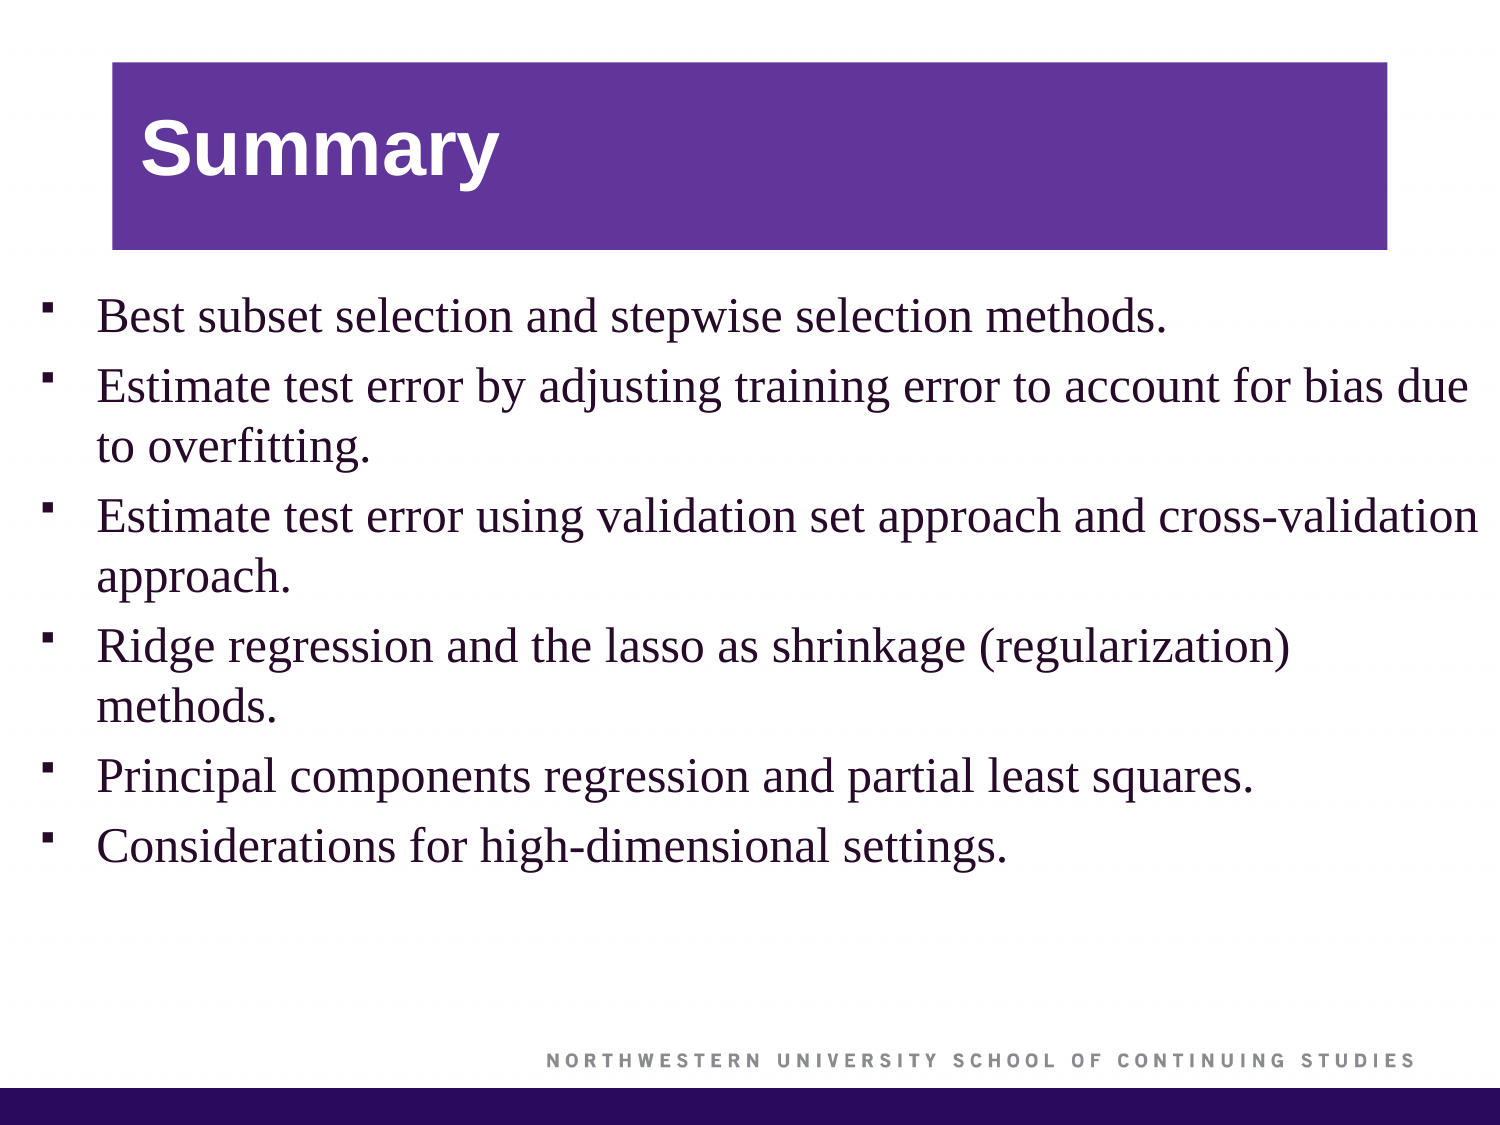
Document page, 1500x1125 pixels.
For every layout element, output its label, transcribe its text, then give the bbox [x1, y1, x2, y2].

title Summary [125, 50, 1400, 238]
picture [0, 0, 1500, 1125]
list Best subset selection and stepwise selection methods. Estimate test error by adjusting training error to account for bias due to overfitting. Estimate test error using validation set approach and cross-validation approach. Ridge regression and the lasso as shrinkage (regularization) methods. Principal components regression and partial least squares. Considerations for high-dimensional settings. [24, 275, 1500, 950]
